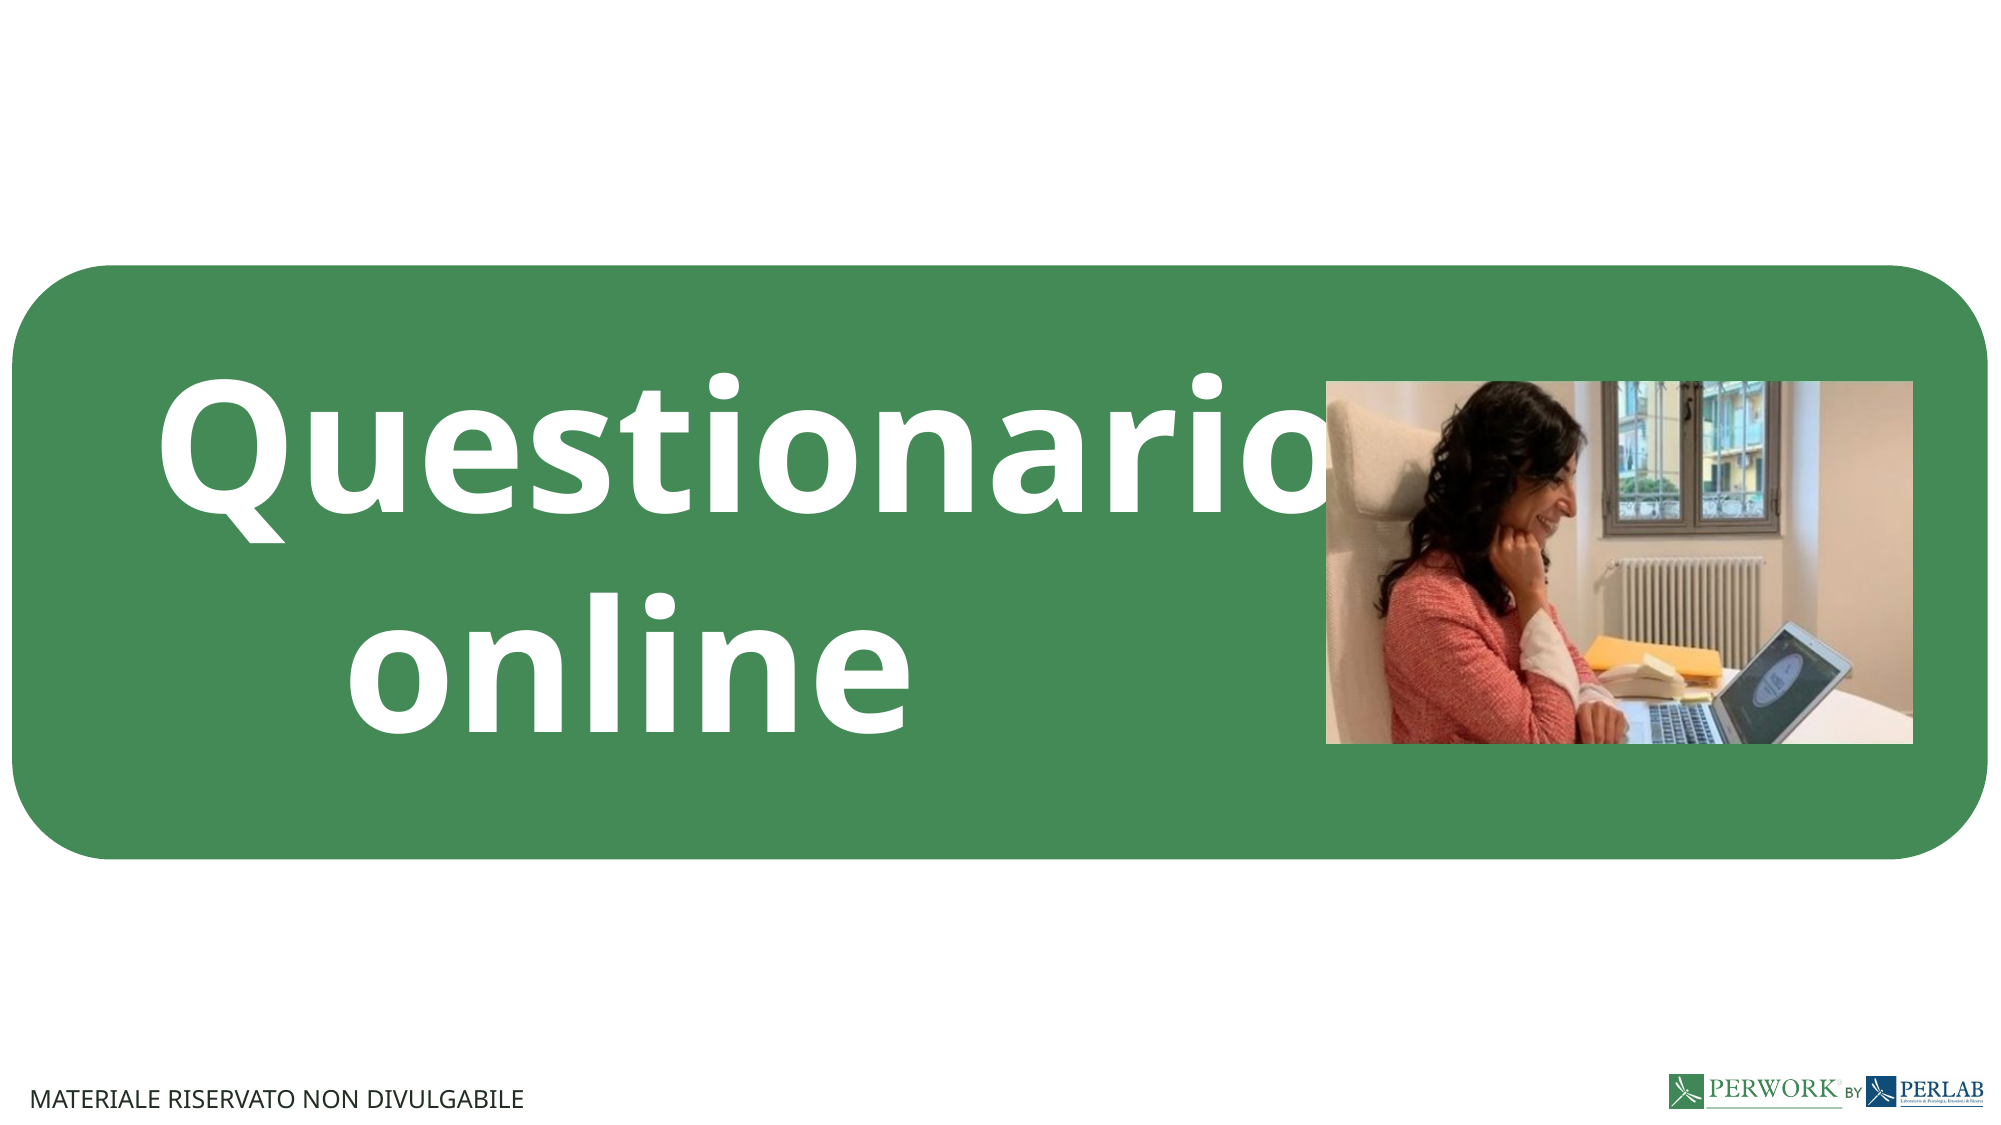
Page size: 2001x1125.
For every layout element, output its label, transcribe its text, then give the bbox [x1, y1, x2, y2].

picture [1326, 381, 1913, 744]
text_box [1669, 1070, 1984, 1112]
text_box Questionario online [11, 264, 1989, 861]
text_box MATERIALE RISERVATO NON DIVULGABILE [0, 1051, 719, 1125]
